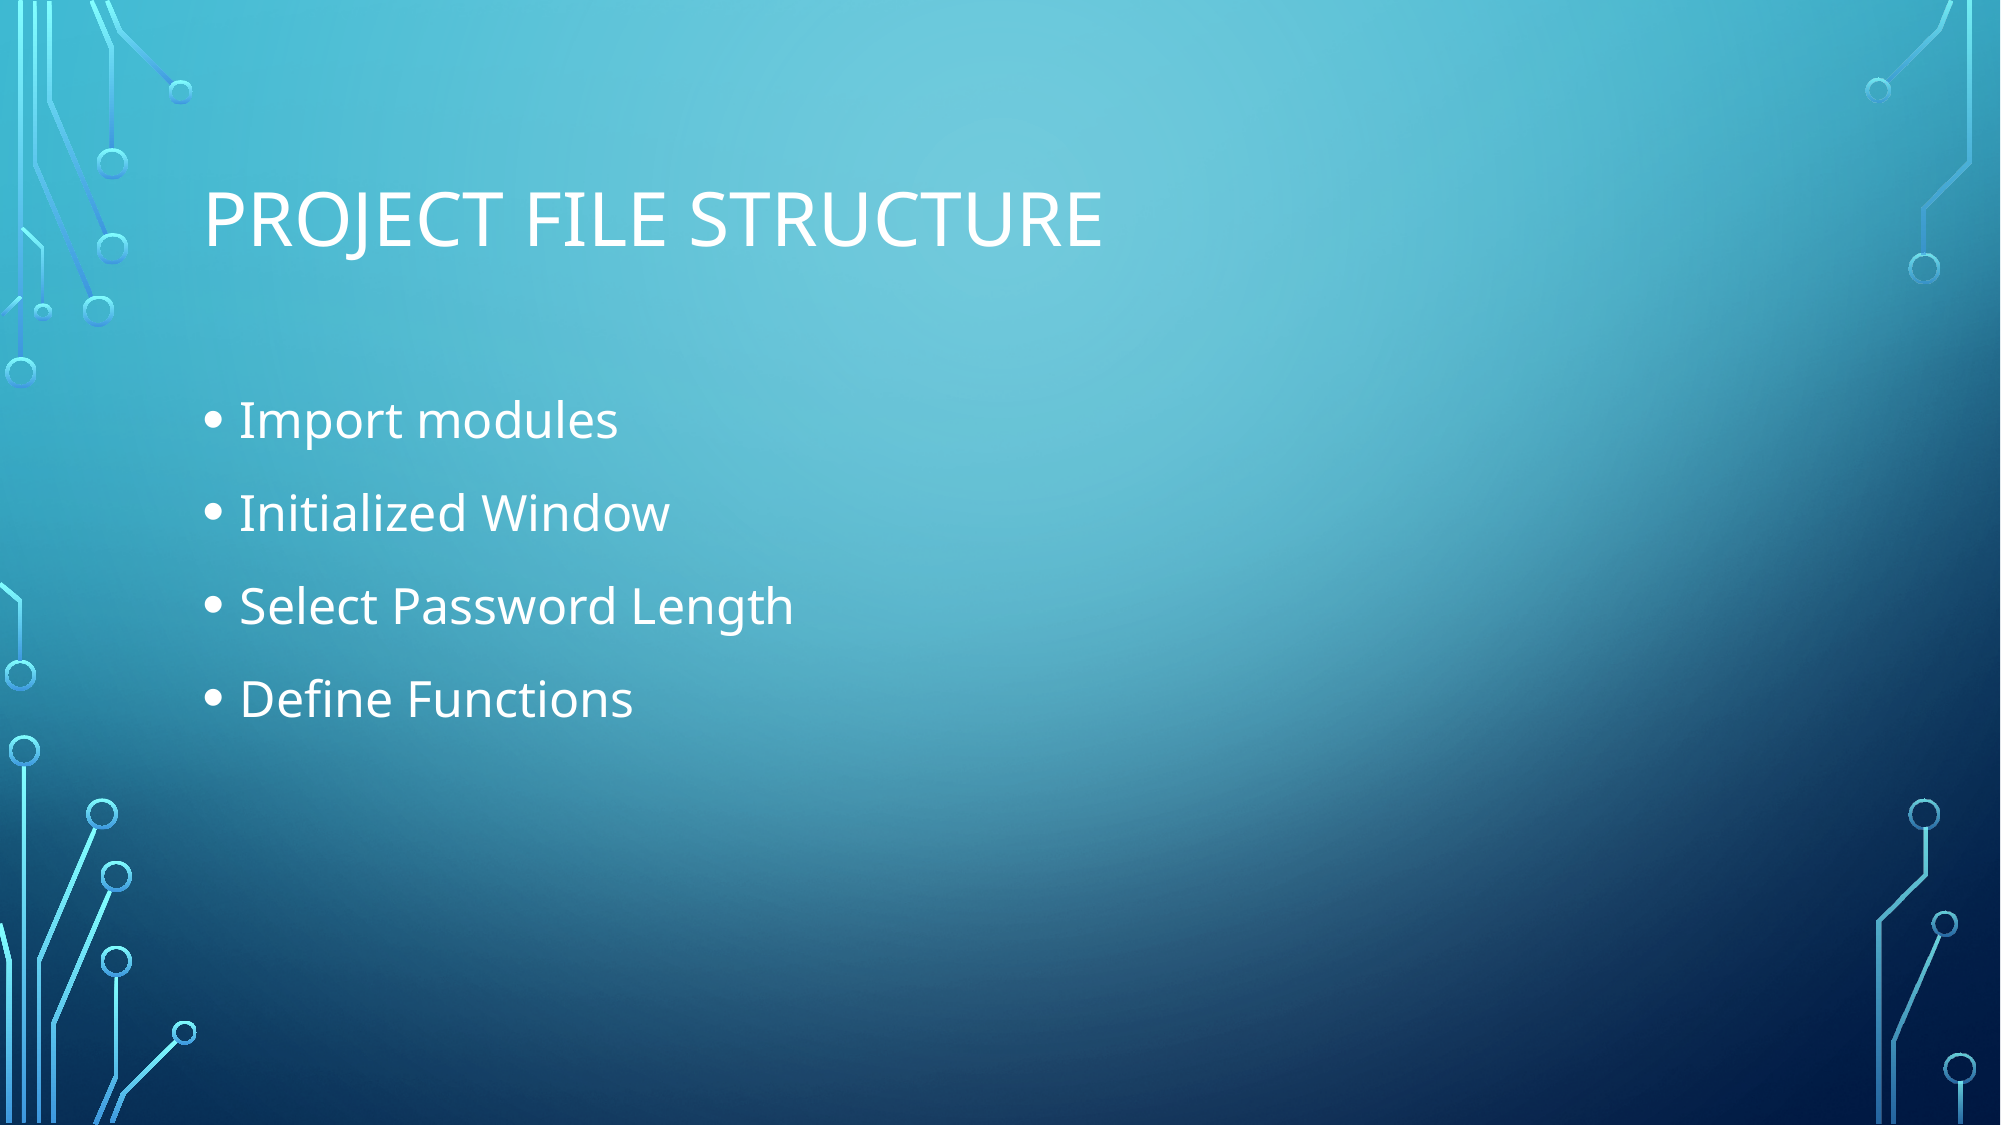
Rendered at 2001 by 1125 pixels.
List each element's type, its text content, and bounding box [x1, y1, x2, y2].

list Import modules Initialized Window Select Password Length Define Functions [187, 369, 1813, 950]
title Project file structure [187, 101, 1813, 344]
